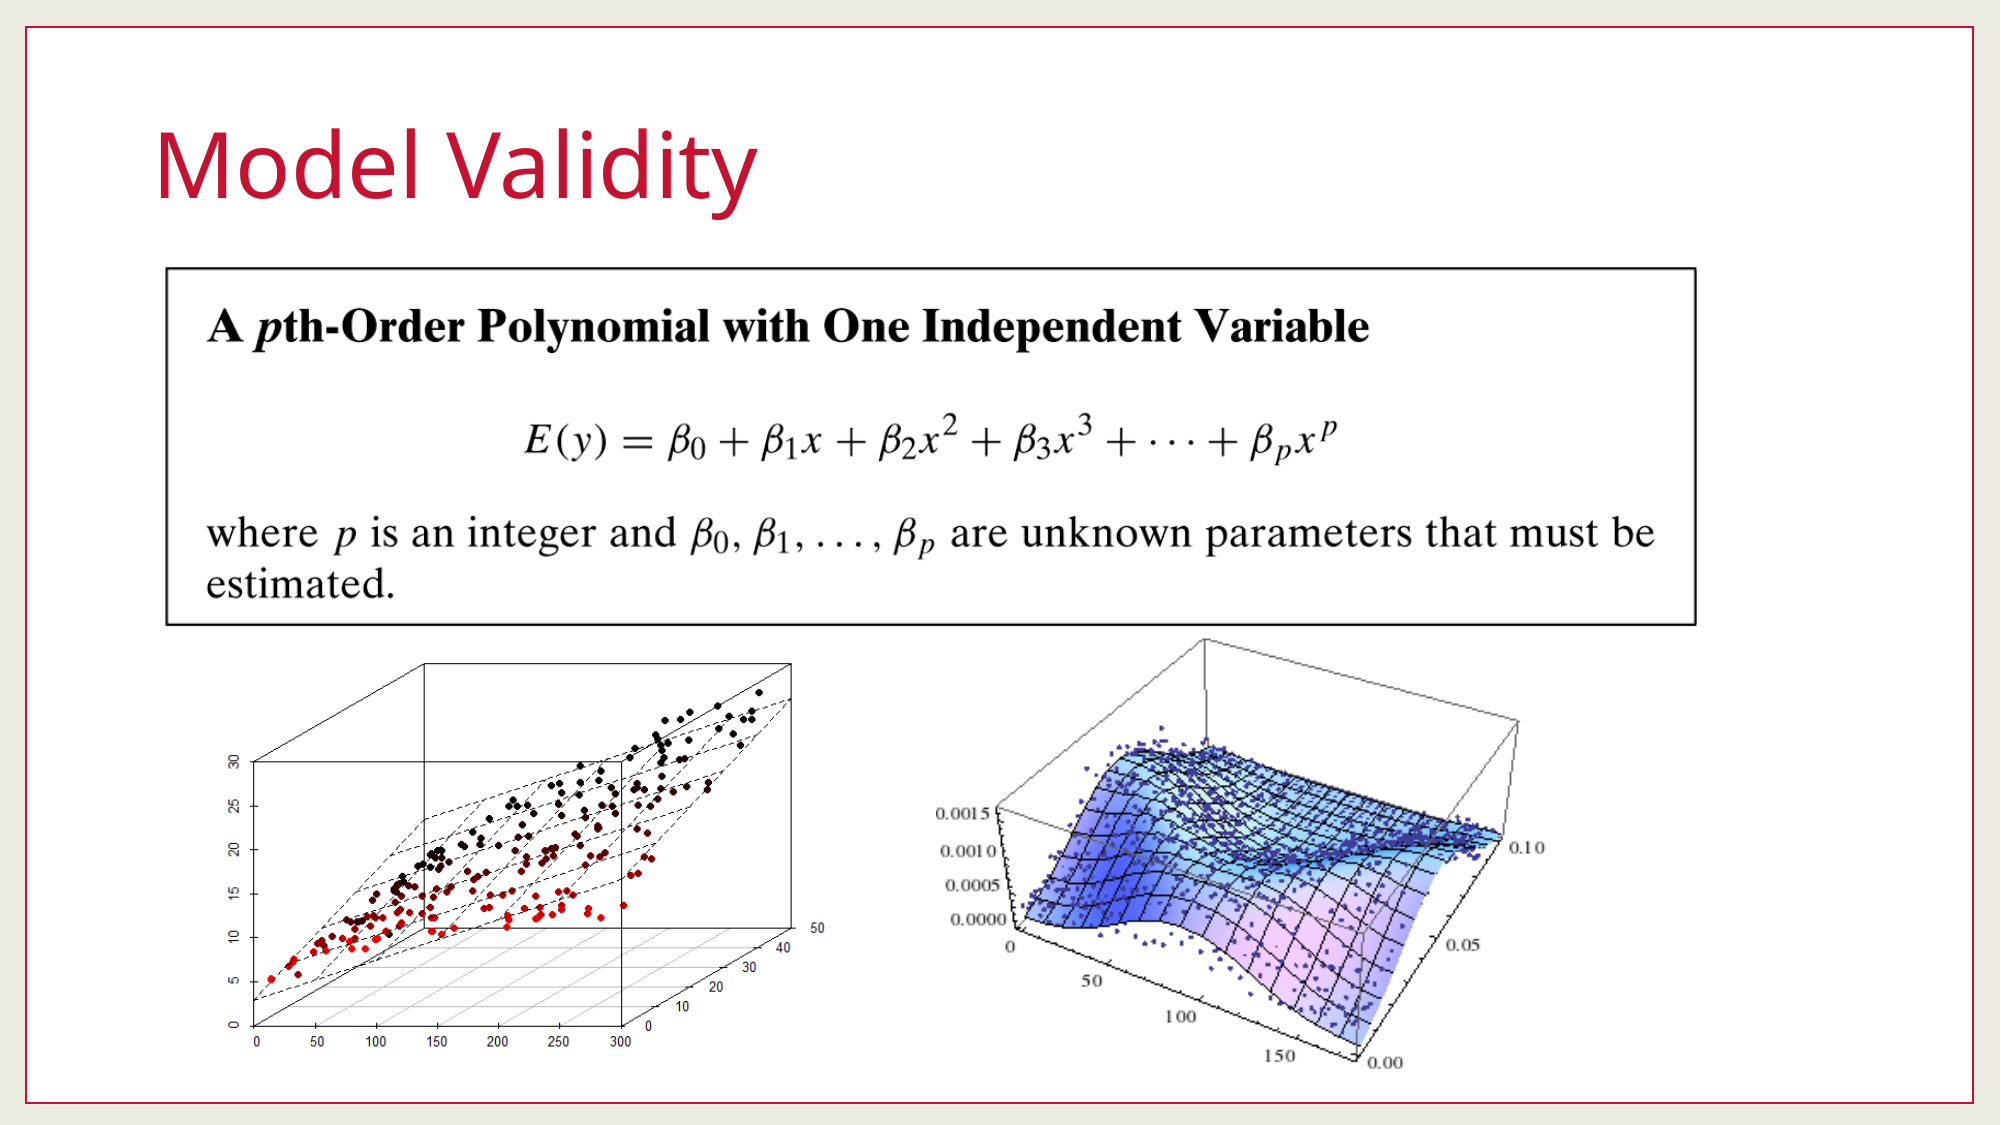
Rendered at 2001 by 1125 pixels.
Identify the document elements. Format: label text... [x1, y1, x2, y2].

picture [150, 254, 1708, 1081]
title Model Validity [137, 59, 1945, 278]
picture [218, 657, 833, 1063]
